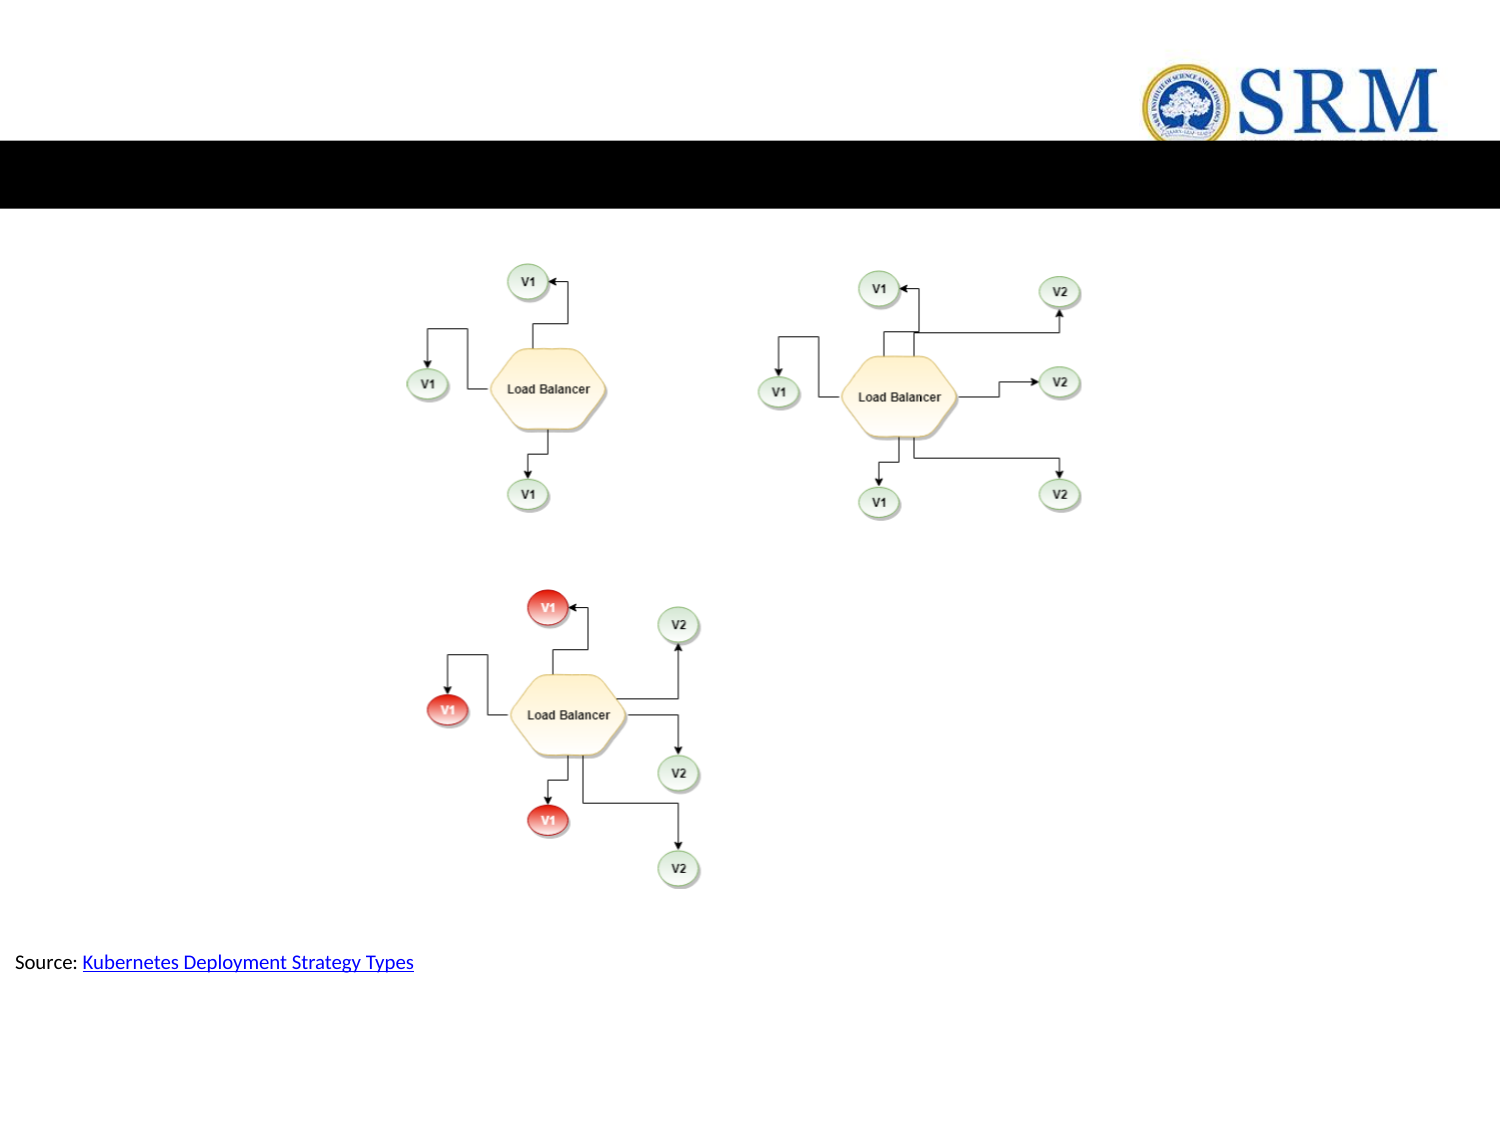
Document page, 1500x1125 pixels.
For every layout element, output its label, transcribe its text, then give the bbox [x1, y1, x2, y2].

picture [1139, 30, 1448, 140]
text_box [0, 140, 1500, 209]
picture [261, 233, 1239, 910]
text_box Source: Kubernetes Deployment Strategy Types [0, 933, 1500, 985]
